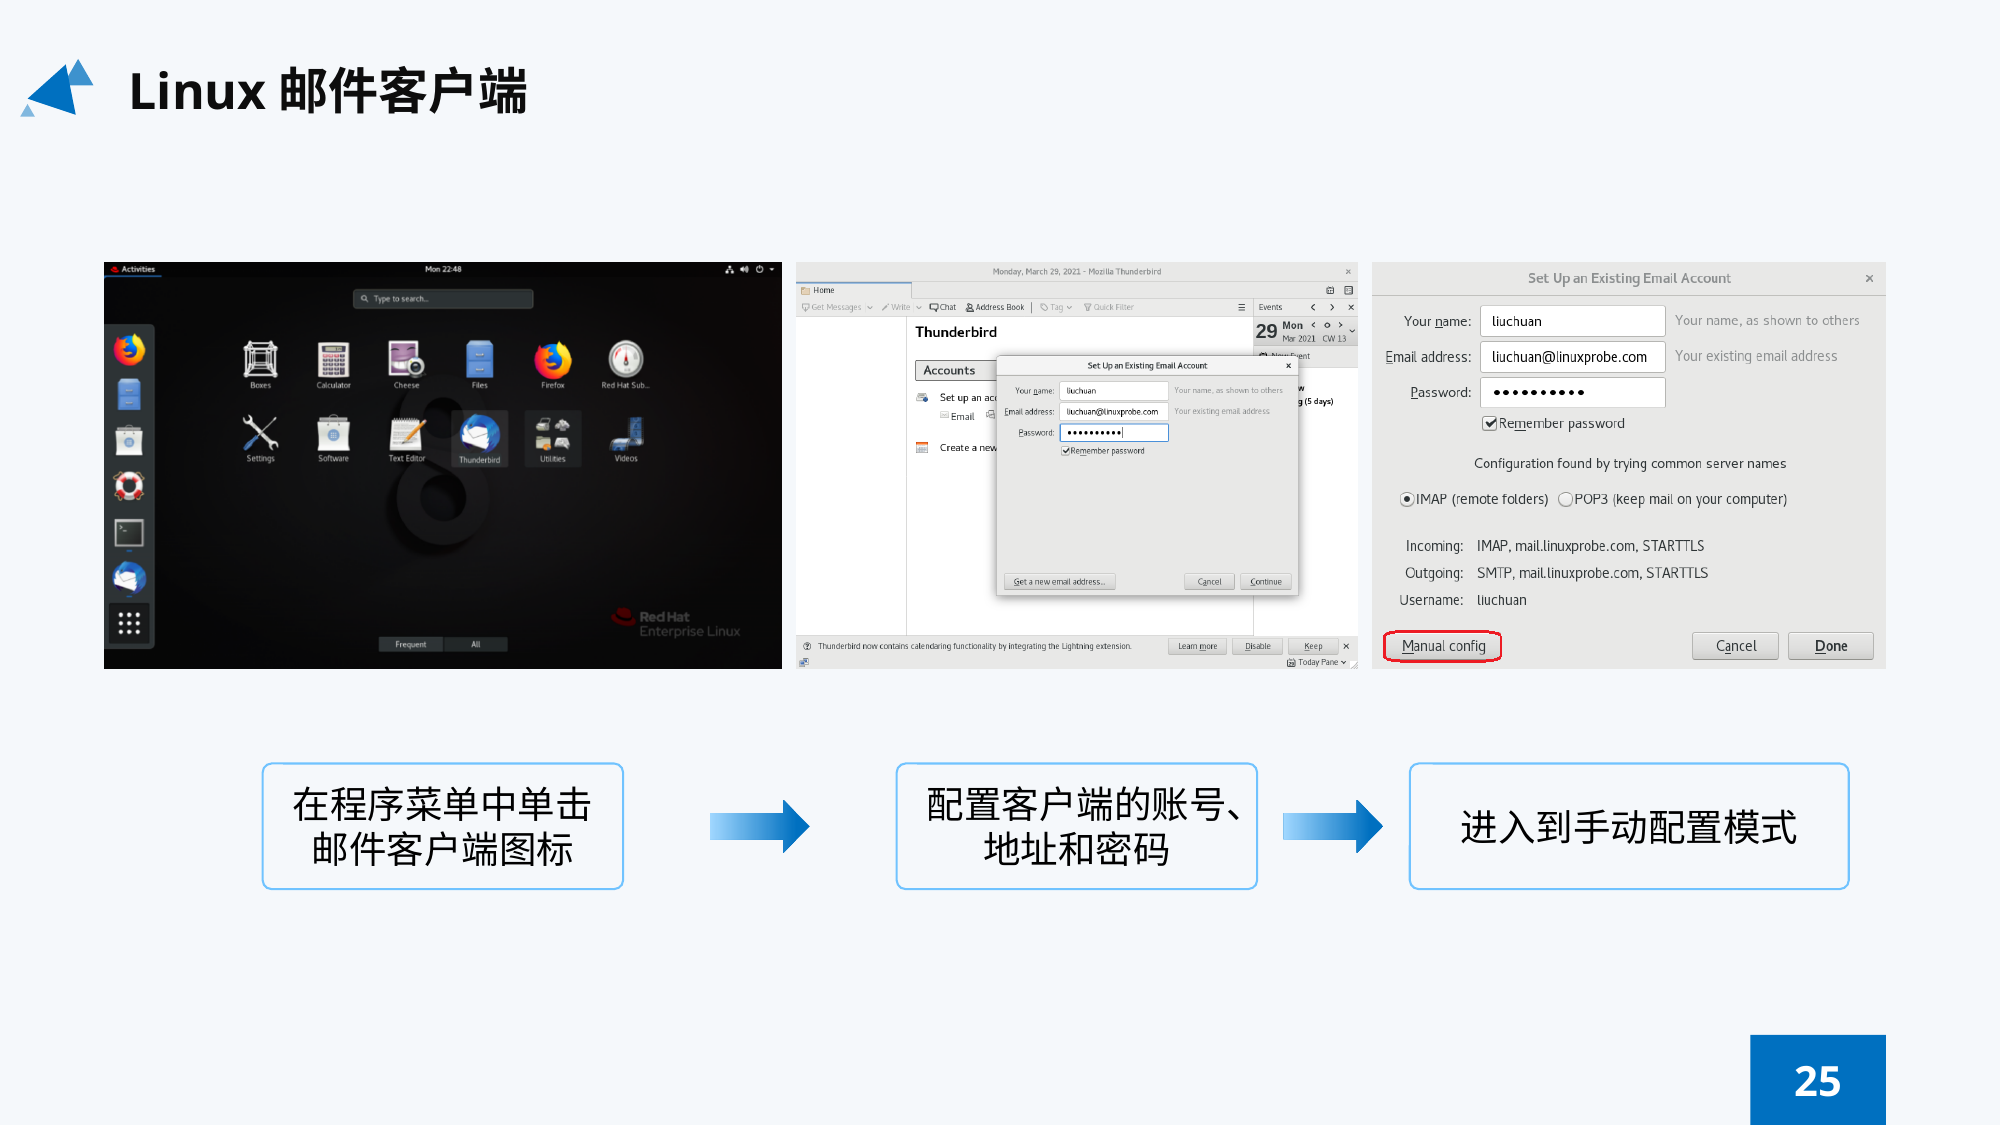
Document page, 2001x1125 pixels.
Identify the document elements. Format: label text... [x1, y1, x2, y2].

picture [1372, 262, 1886, 669]
picture [104, 262, 782, 669]
picture [796, 262, 1358, 669]
text_box 配置客户端的账号、地址和密码 [895, 762, 1259, 891]
text_box [1282, 797, 1385, 856]
text_box [708, 797, 812, 856]
text_box 在程序菜单中单击邮件客户端图标 [261, 762, 625, 891]
text_box 进入到手动配置模式 [1408, 762, 1850, 891]
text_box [1750, 1034, 1886, 1125]
text_box Linux邮件客户端 [113, 52, 854, 127]
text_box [20, 58, 94, 117]
